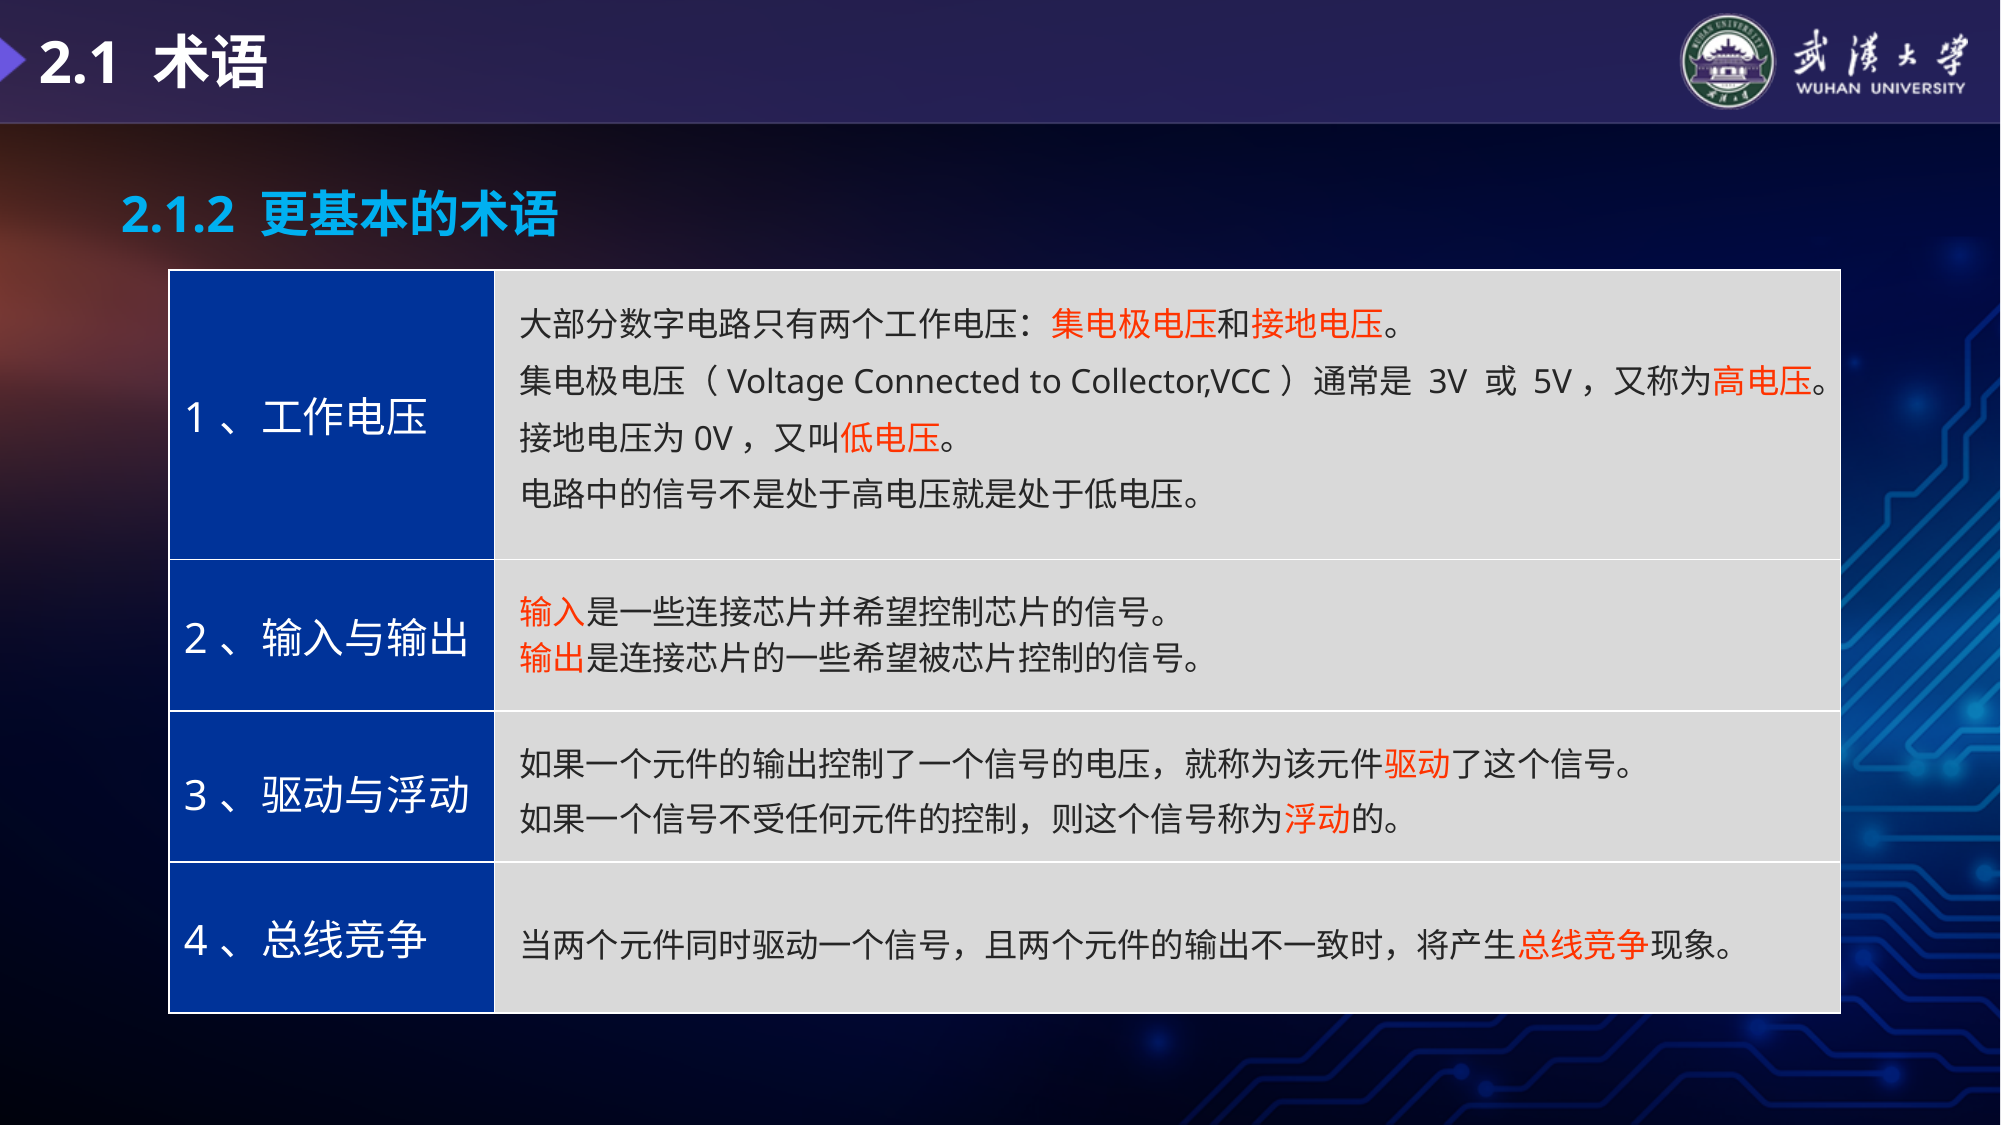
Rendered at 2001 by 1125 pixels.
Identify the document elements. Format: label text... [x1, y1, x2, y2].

table_cell [495, 560, 1840, 710]
title 2.1 术语 [23, 0, 1364, 122]
picture [0, 0, 2001, 1125]
text_box 2.1.2 更基本的术语 [106, 174, 575, 250]
table_cell 3、驱动与浮动 [170, 712, 494, 861]
table_header [495, 271, 1840, 559]
text_box 输入是一些连接芯片并希望控制芯片的信号。 输出是连接芯片的一些希望被芯片控制的信号。 [504, 583, 1758, 685]
text_box 大部分数字电路只有两个工作电压：集电极电压和接地电压。 集电极电压（Voltage Connected to Collector,VCC）通常是 3V 或 5V，又称为高电压。 接地电压为0V，又叫低电压。 电路中的信号不是处于高电压就是处于低电压。 [504, 296, 1838, 521]
table_cell [495, 863, 1840, 1012]
table_cell 2、输入与输出 [170, 560, 494, 710]
table_header 1、工作电压 [170, 271, 494, 559]
text_box 当两个元件同时驱动一个信号，且两个元件的输出不一致时，将产生总线竞争现象。 [504, 908, 1822, 971]
table_cell [495, 712, 1840, 861]
table_cell 4、总线竞争 [170, 863, 494, 1012]
text_box 如果一个元件的输出控制了一个信号的电压，就称为该元件驱动了这个信号。 如果一个信号不受任何元件的控制，则这个信号称为浮动的。 [504, 727, 1895, 845]
